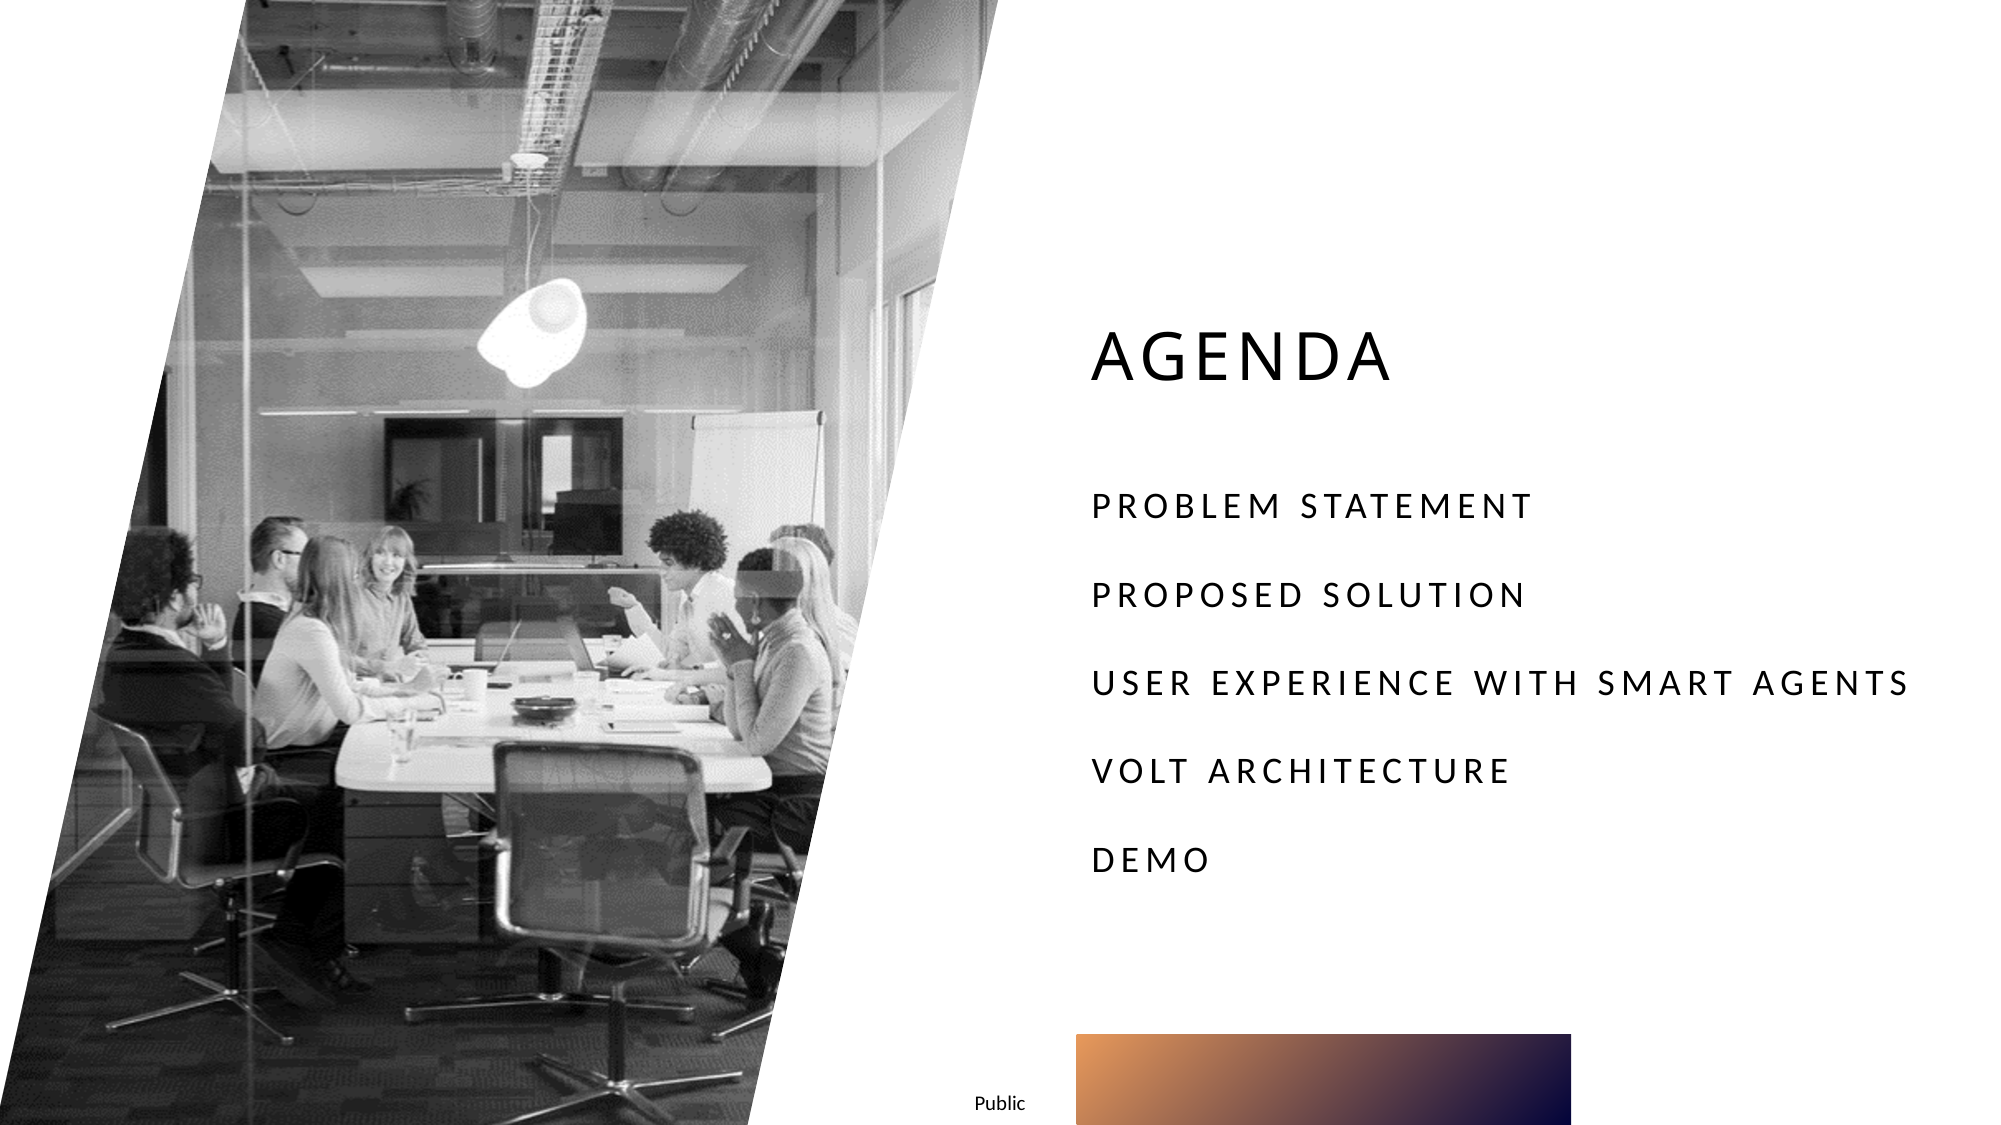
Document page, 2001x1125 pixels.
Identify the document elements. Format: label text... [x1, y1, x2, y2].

title AGENDA [1076, 75, 1871, 402]
list Problem Statement Proposed SOLUTION User Experience with smart agents Volt architecture demo [1076, 451, 1981, 966]
picture [0, 0, 999, 1125]
